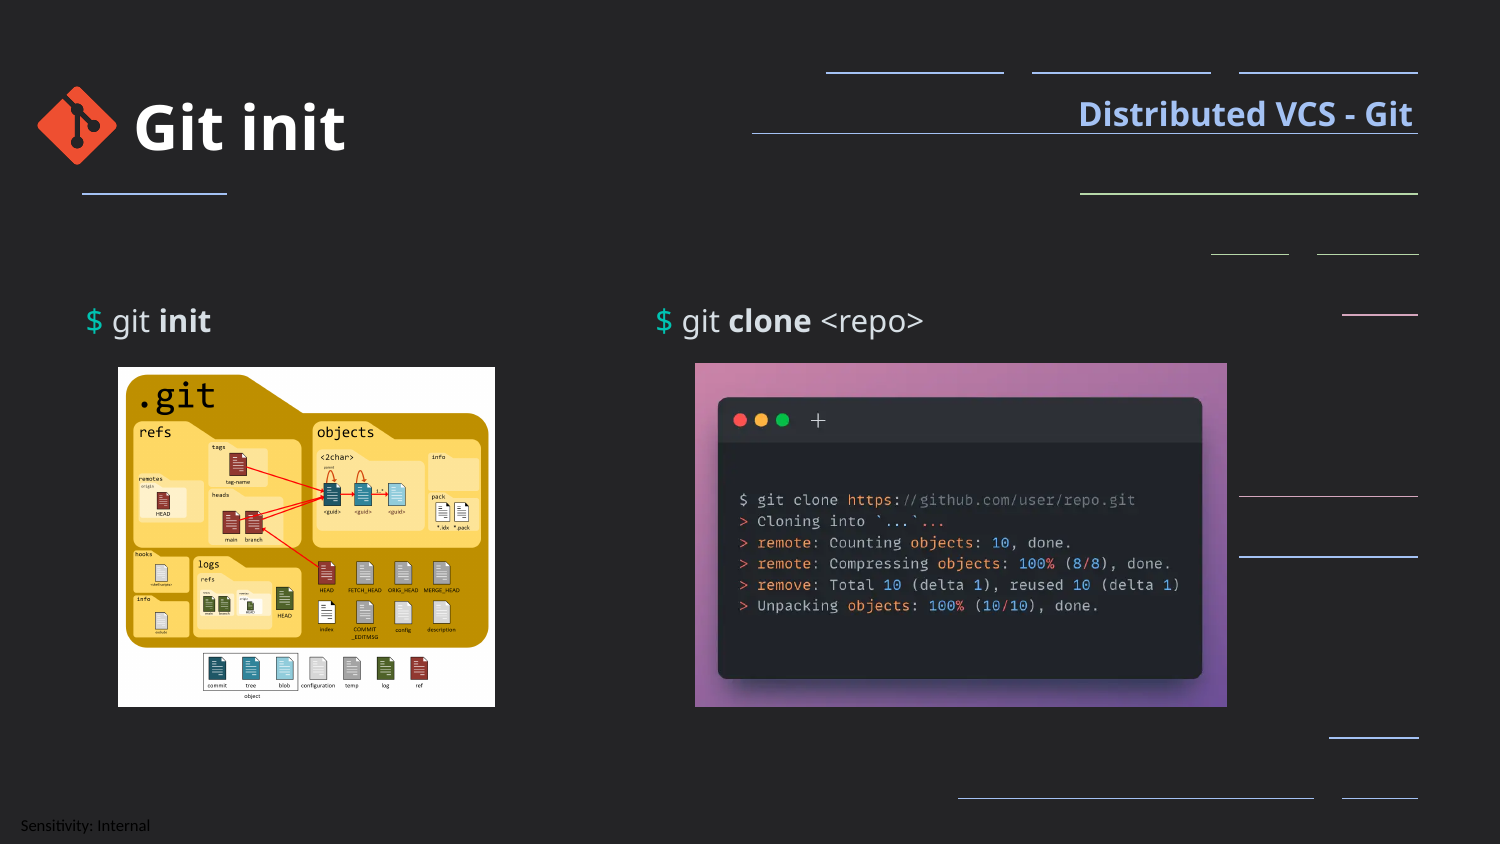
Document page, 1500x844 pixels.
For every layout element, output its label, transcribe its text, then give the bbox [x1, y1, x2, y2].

text_box $ git clone <repo> [640, 276, 1092, 364]
picture [35, 83, 119, 168]
picture [695, 363, 1227, 708]
title Git init [118, 72, 1382, 167]
text_box Distributed VCS - Git [1063, 78, 1433, 141]
picture [117, 367, 495, 708]
text_box $ git init [70, 276, 502, 364]
